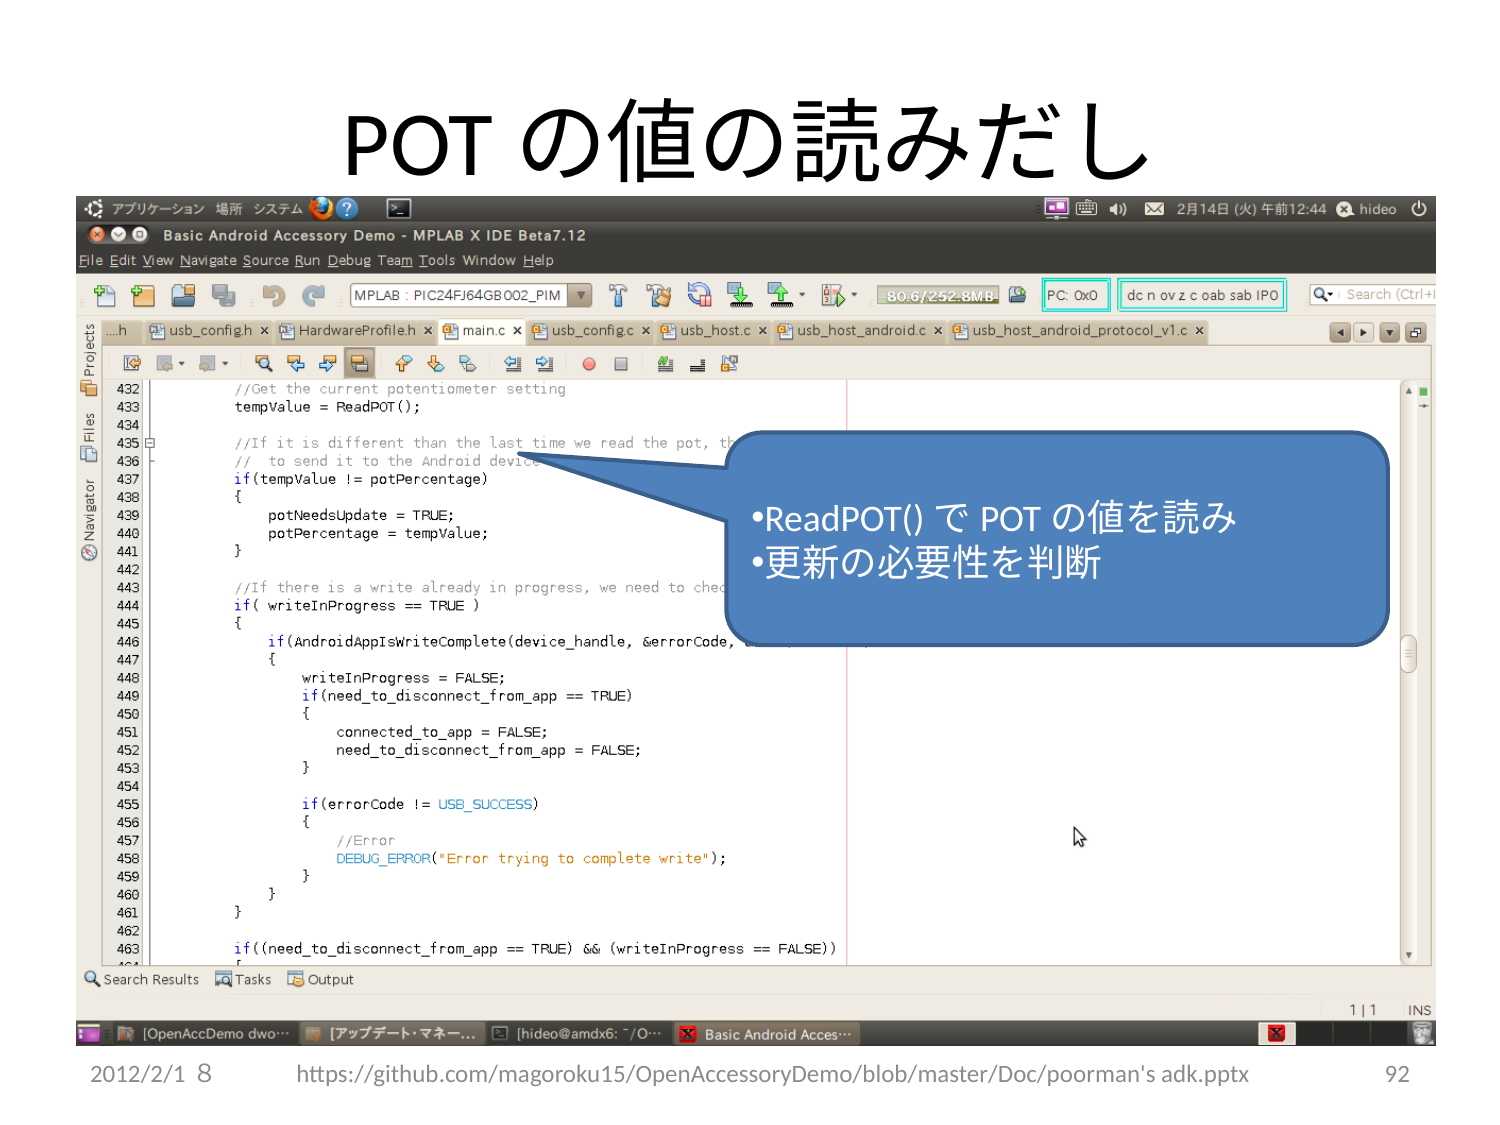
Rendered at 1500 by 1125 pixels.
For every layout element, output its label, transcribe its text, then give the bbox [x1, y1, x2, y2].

title POTの値の読みだし [75, 45, 1425, 195]
slide_number 92 [1306, 1054, 1425, 1103]
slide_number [75, 1052, 242, 1103]
picture [76, 196, 1436, 1046]
footer https://github.com/magoroku15/OpenAccessoryDemo/blob/master/Doc/poorman's adk.pptx [242, 1054, 1306, 1103]
